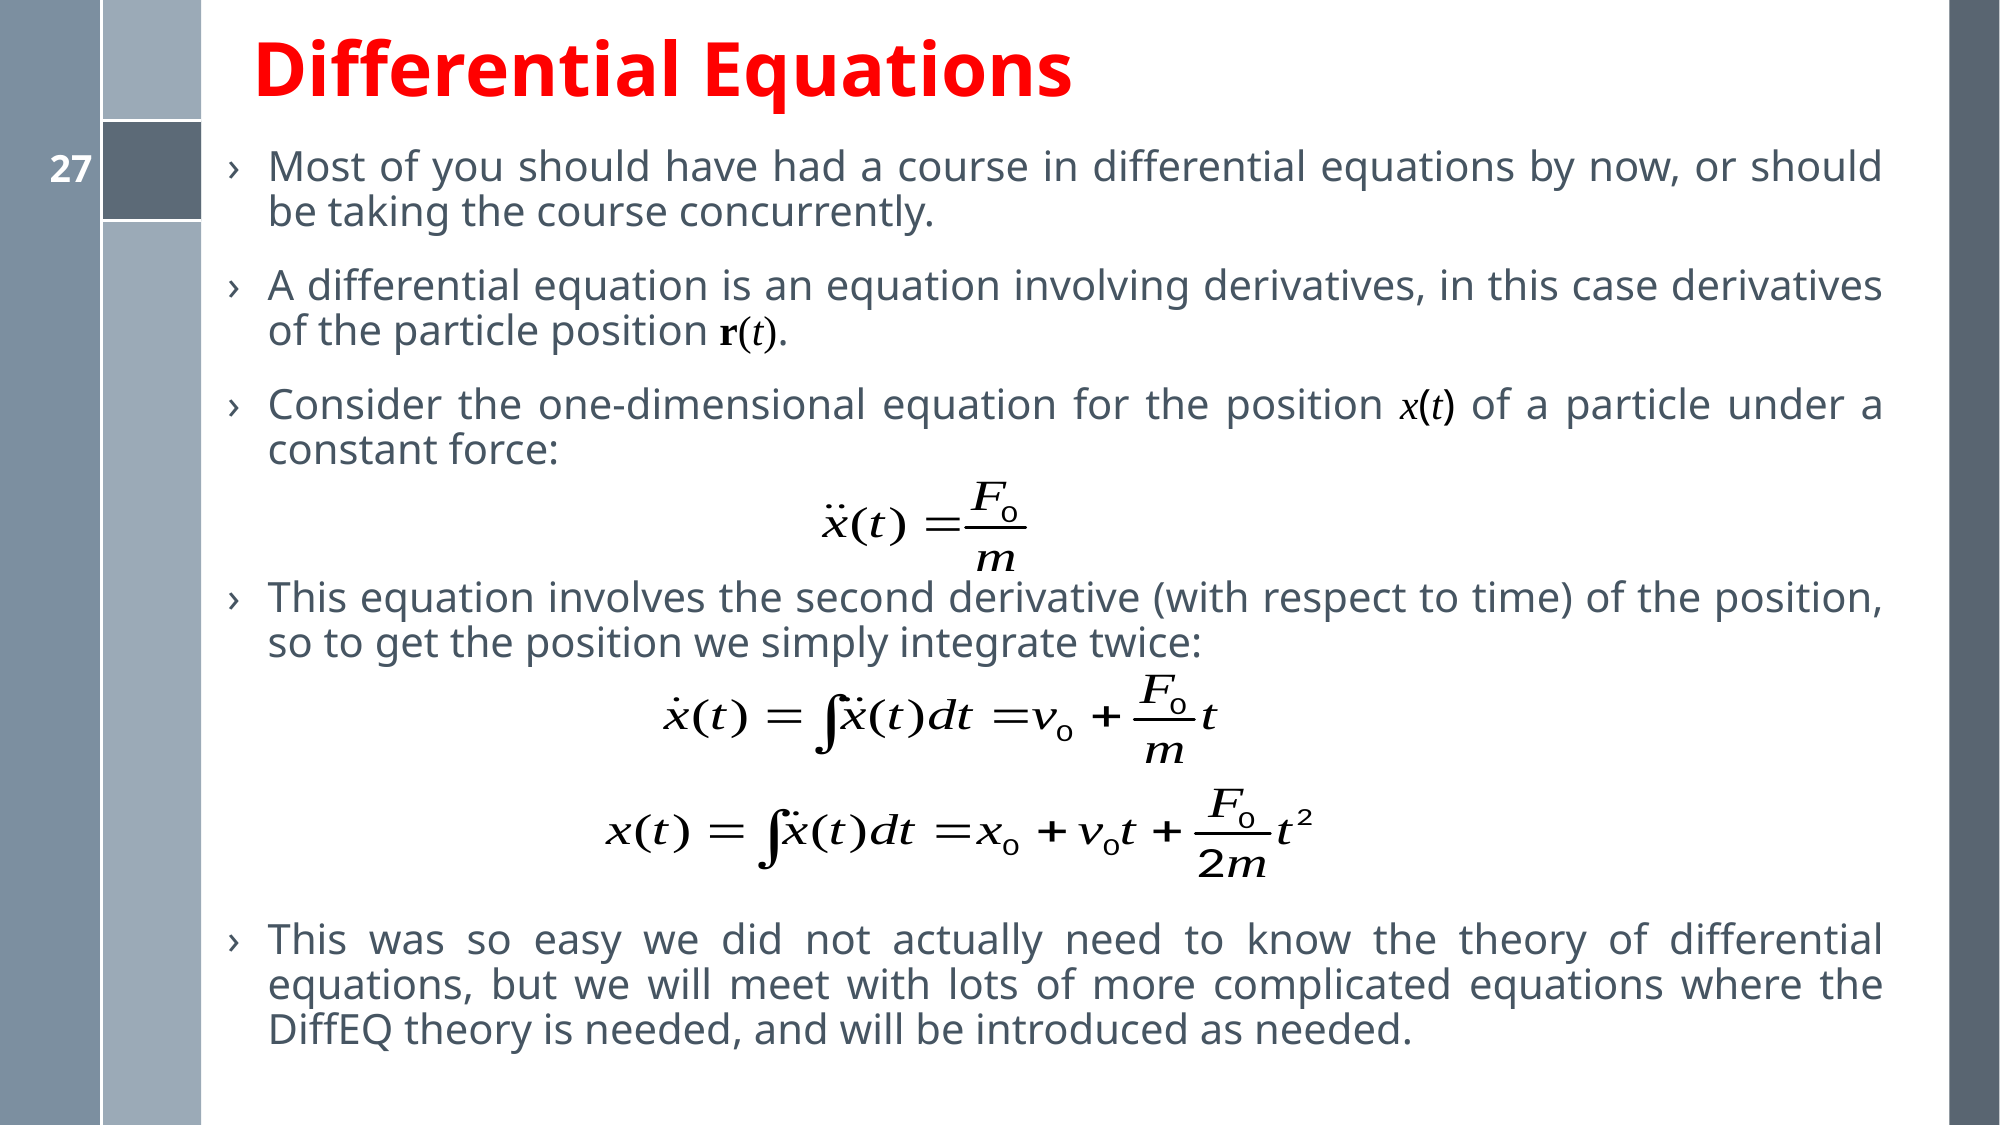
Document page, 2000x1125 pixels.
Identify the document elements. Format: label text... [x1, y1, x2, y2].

list Most of you should have had a course in differential equations by now, or should be taking the course concurrently. A differential equation is an equation involving derivatives, in this case derivatives of the particle position r(t). Consider the one-dimensional equation for the position x(t) of a particle under a constant force: This equation involves the second derivative (with respect to time) of the position, so to get the position we simply integrate twice: This was so easy we did not actually need to know the theory of differential equations, but we will meet with lots of more complicated equations where the DiffEQ theory is needed, and will be introduced as needed. [212, 137, 1900, 1005]
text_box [653, 662, 1228, 774]
title Differential Equations [237, 0, 1842, 121]
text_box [596, 776, 1323, 888]
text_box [812, 470, 1036, 582]
